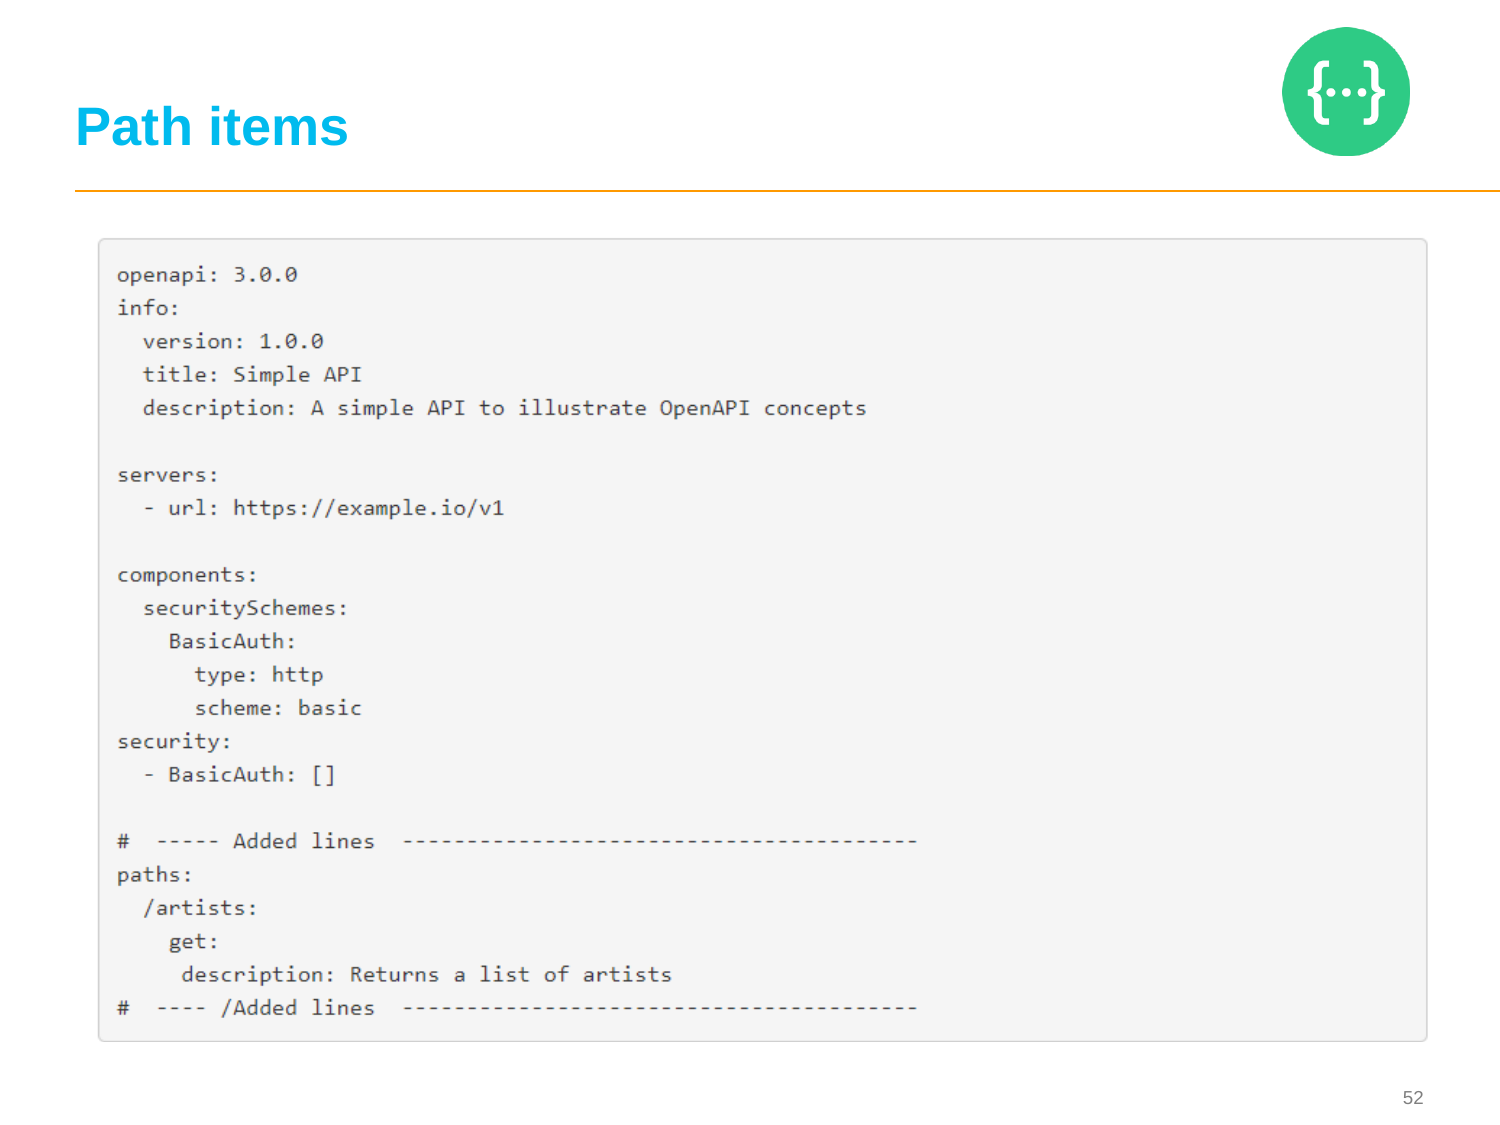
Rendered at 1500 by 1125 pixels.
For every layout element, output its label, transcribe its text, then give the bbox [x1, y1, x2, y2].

title Path items [75, 27, 1422, 157]
picture [94, 228, 1440, 1042]
